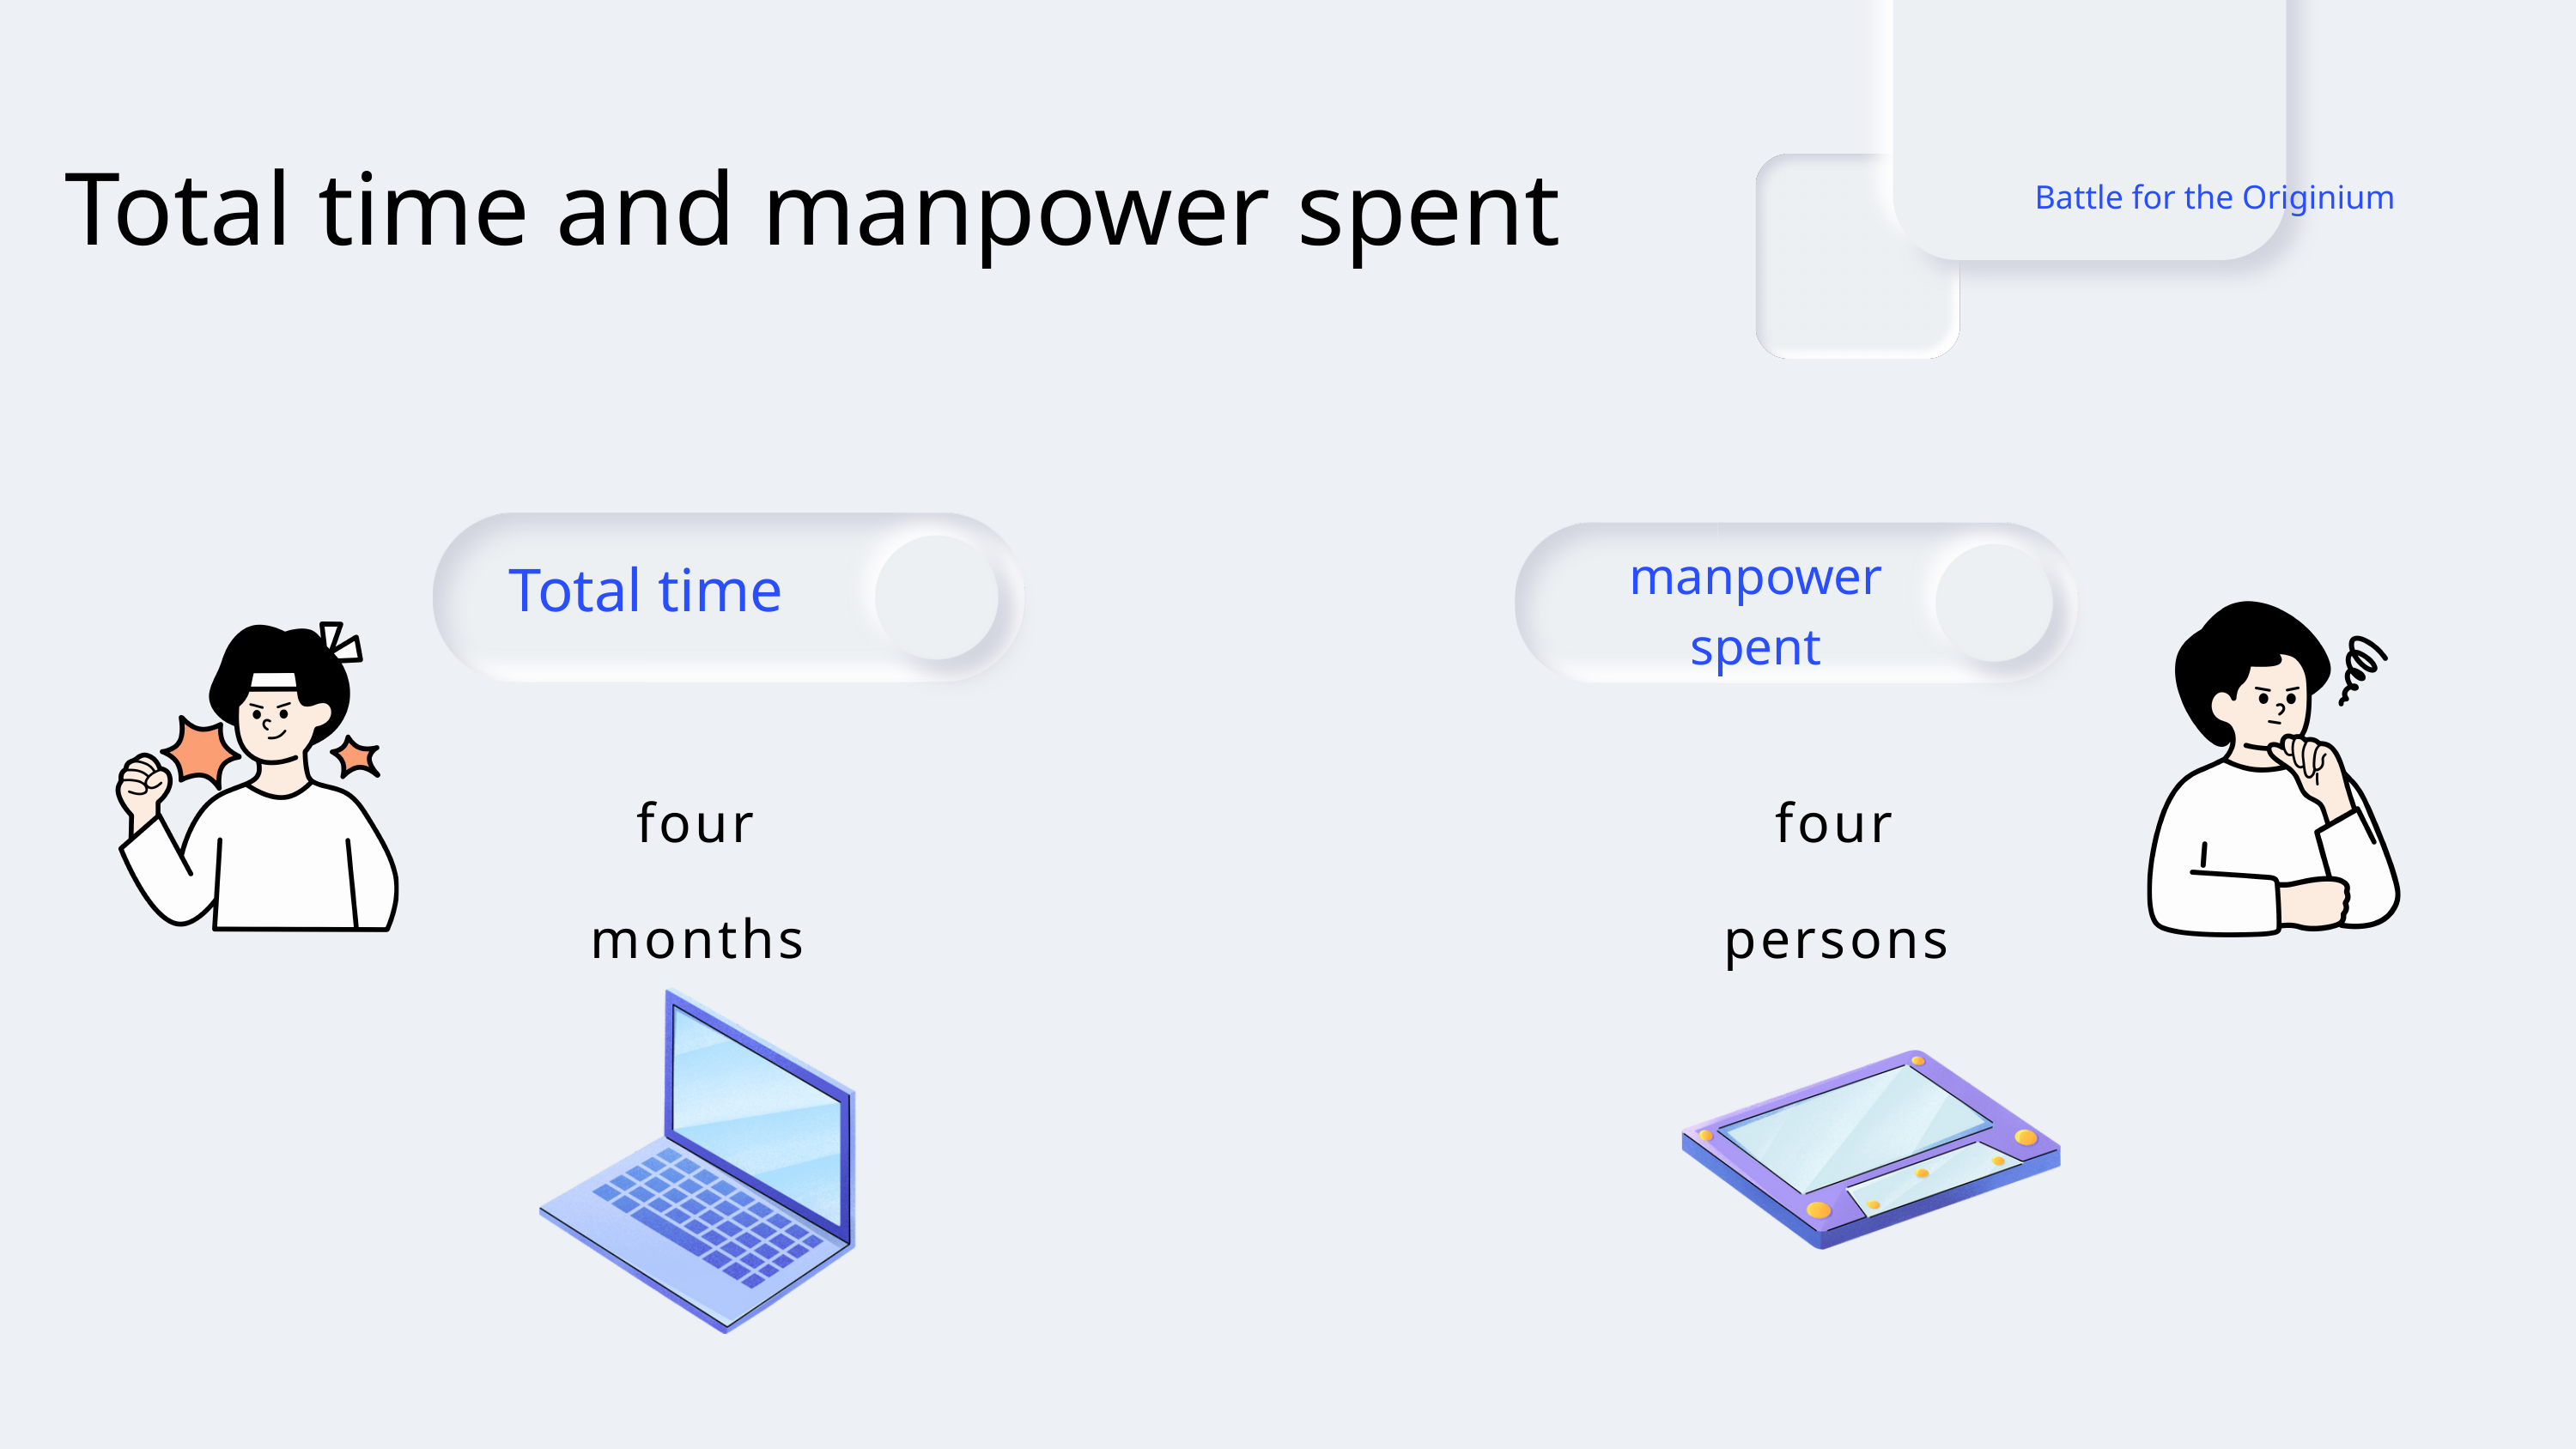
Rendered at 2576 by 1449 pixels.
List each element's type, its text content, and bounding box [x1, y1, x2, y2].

text_box Total time and manpower spent [64, 144, 1725, 265]
text_box four persons [1684, 737, 1989, 969]
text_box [432, 503, 1038, 699]
text_box [2147, 601, 2401, 937]
text_box [1681, 1050, 2062, 1250]
text_box [538, 987, 856, 1334]
text_box Battle for the Originium [1997, 170, 2396, 215]
text_box [1755, 154, 1960, 359]
text_box [115, 621, 399, 933]
text_box [1857, 0, 2322, 295]
text_box four months [545, 737, 850, 969]
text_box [1515, 512, 2091, 699]
